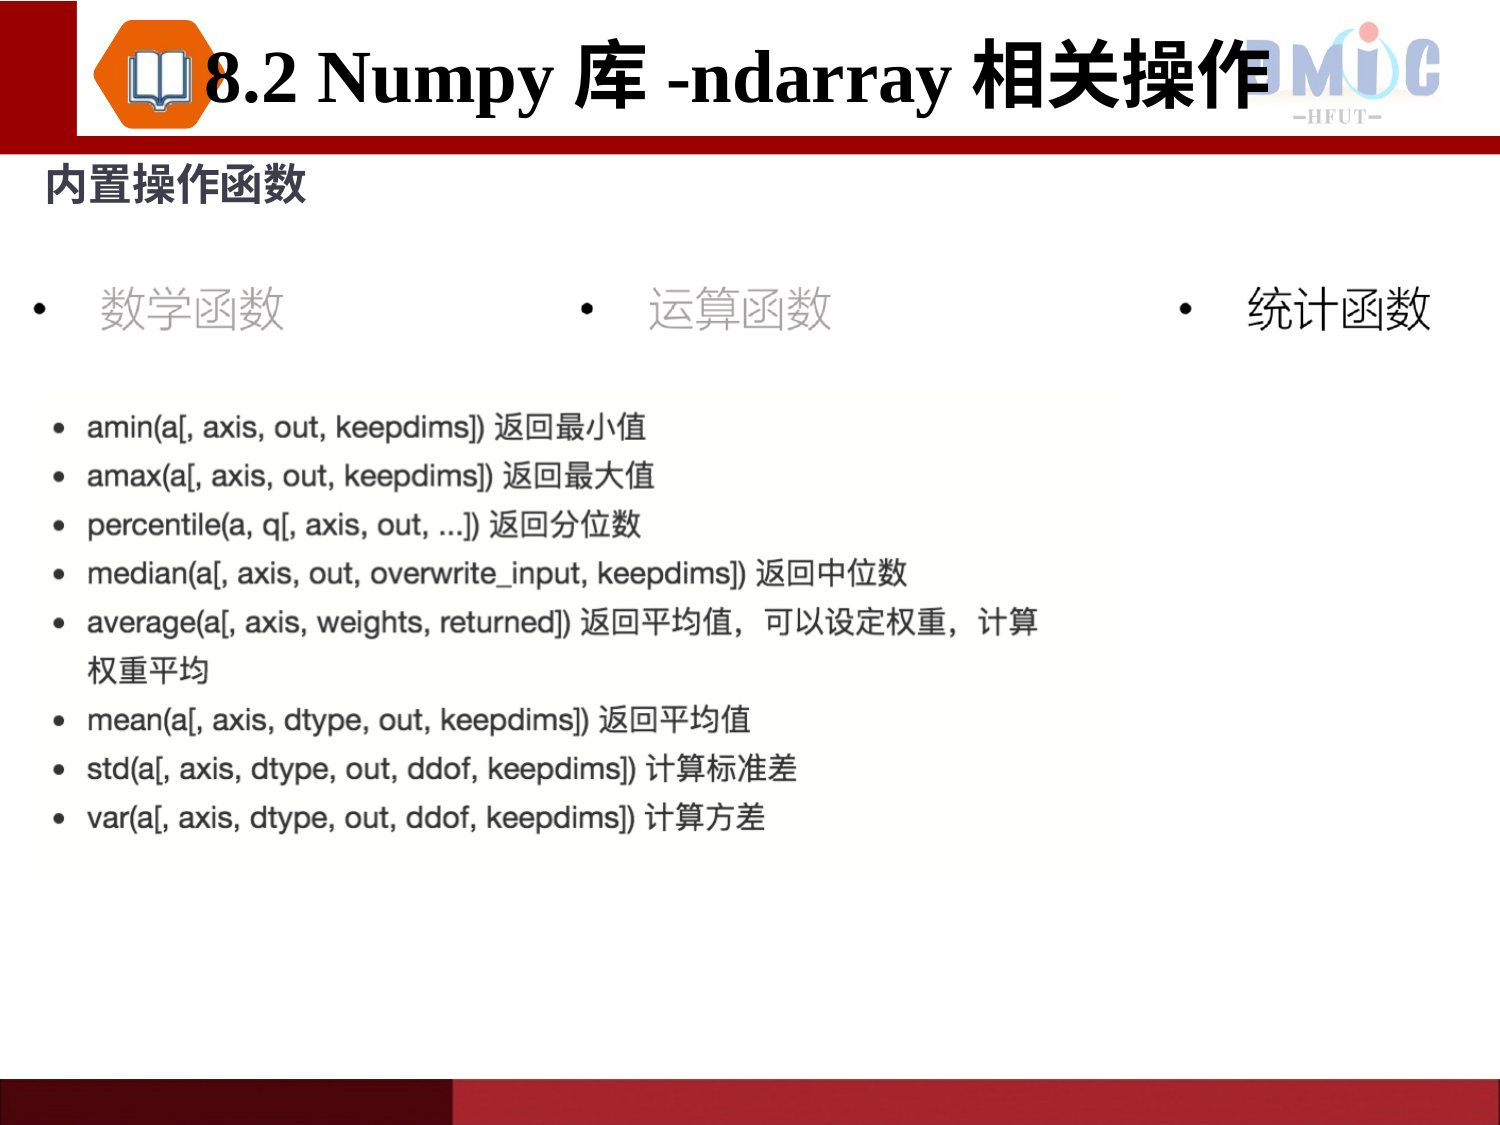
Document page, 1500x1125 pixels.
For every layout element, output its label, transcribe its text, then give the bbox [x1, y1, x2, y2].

picture [0, 1079, 1500, 1125]
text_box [93, 19, 1329, 129]
picture [27, 389, 1124, 879]
picture [21, 249, 1451, 358]
title 内置操作函数 [29, 146, 582, 220]
